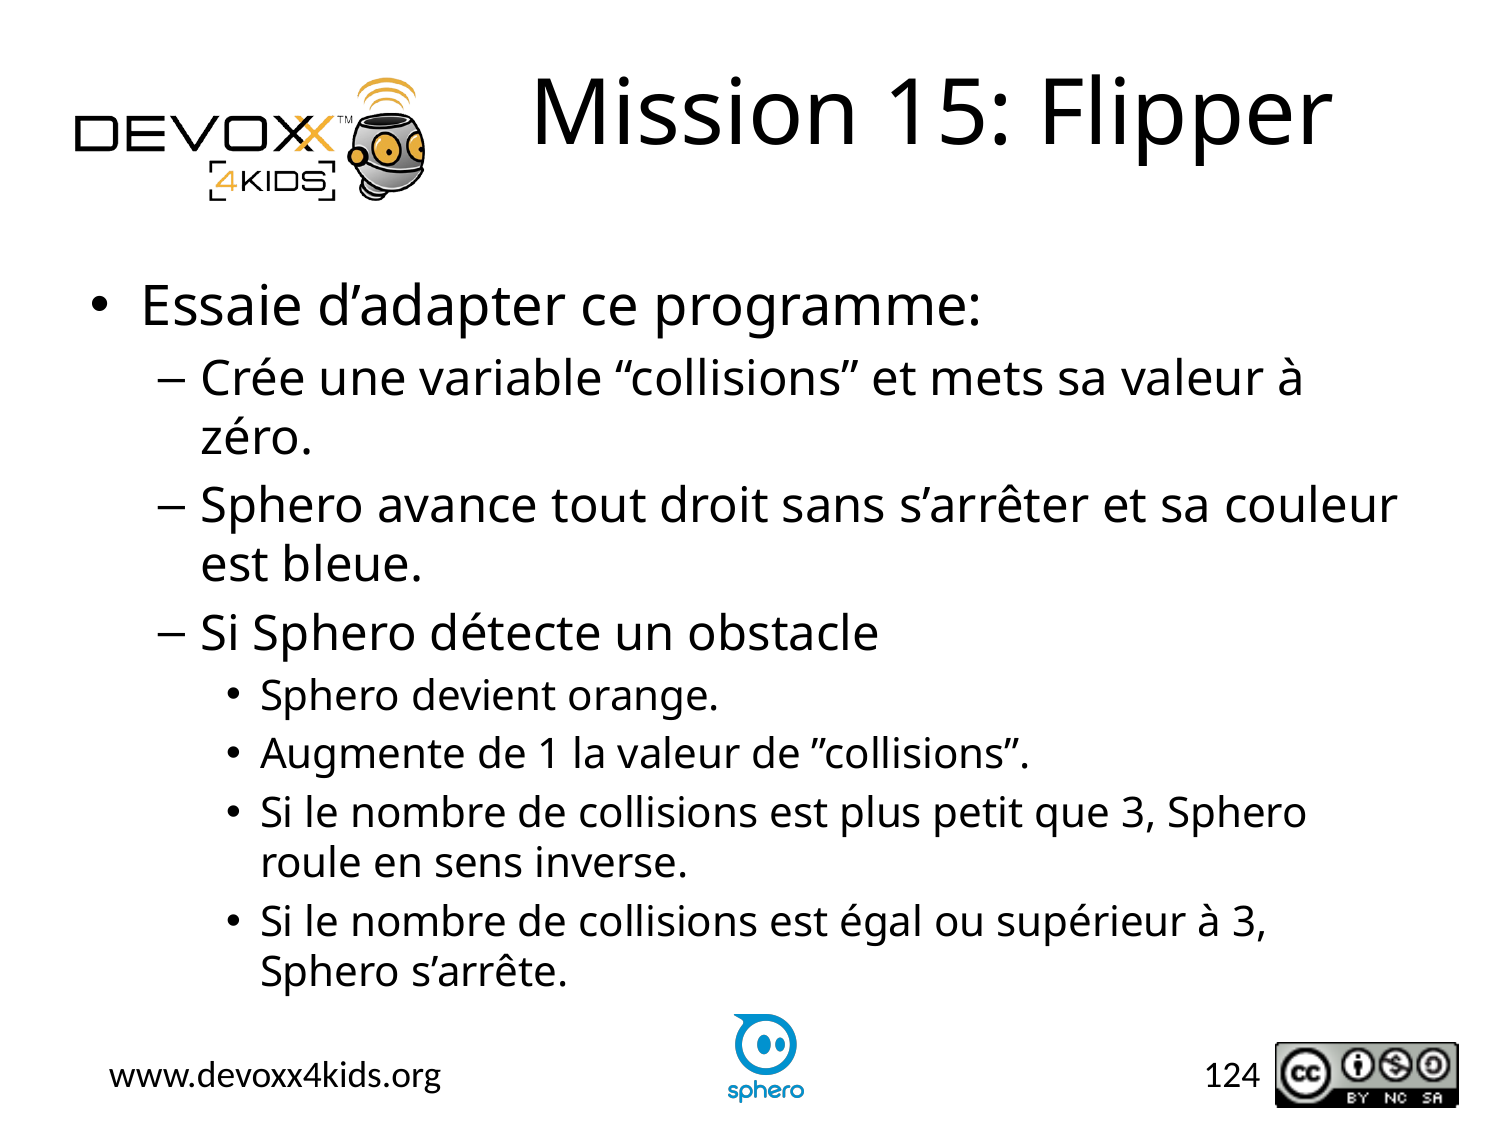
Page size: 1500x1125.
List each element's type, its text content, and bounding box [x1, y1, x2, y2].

slide_number 124 [1074, 1042, 1275, 1103]
picture [728, 1014, 804, 1103]
picture [728, 1096, 739, 1103]
picture [743, 1088, 749, 1095]
picture [743, 1021, 789, 1068]
title Mission 15: Flipper [439, 45, 1425, 233]
picture [75, 77, 425, 201]
list Essaie d’adapter ce programme: Crée une variable “collisions” et mets sa valeur à zéro. Sphero avance tout droit sans s’arrêter et sa couleur est bleue. Si Sphero détecte un obstacle Sphero devient orange. Augmente de 1 la valeur de ”collisions”. Si le nombre de collisions est plus petit que 3, Sphero roule en sens inverse. Si le nombre de collisions est égal ou supérieur à 3, Sphero s’arrête. [75, 262, 1425, 1005]
picture [794, 1088, 801, 1095]
picture [1275, 1042, 1459, 1108]
